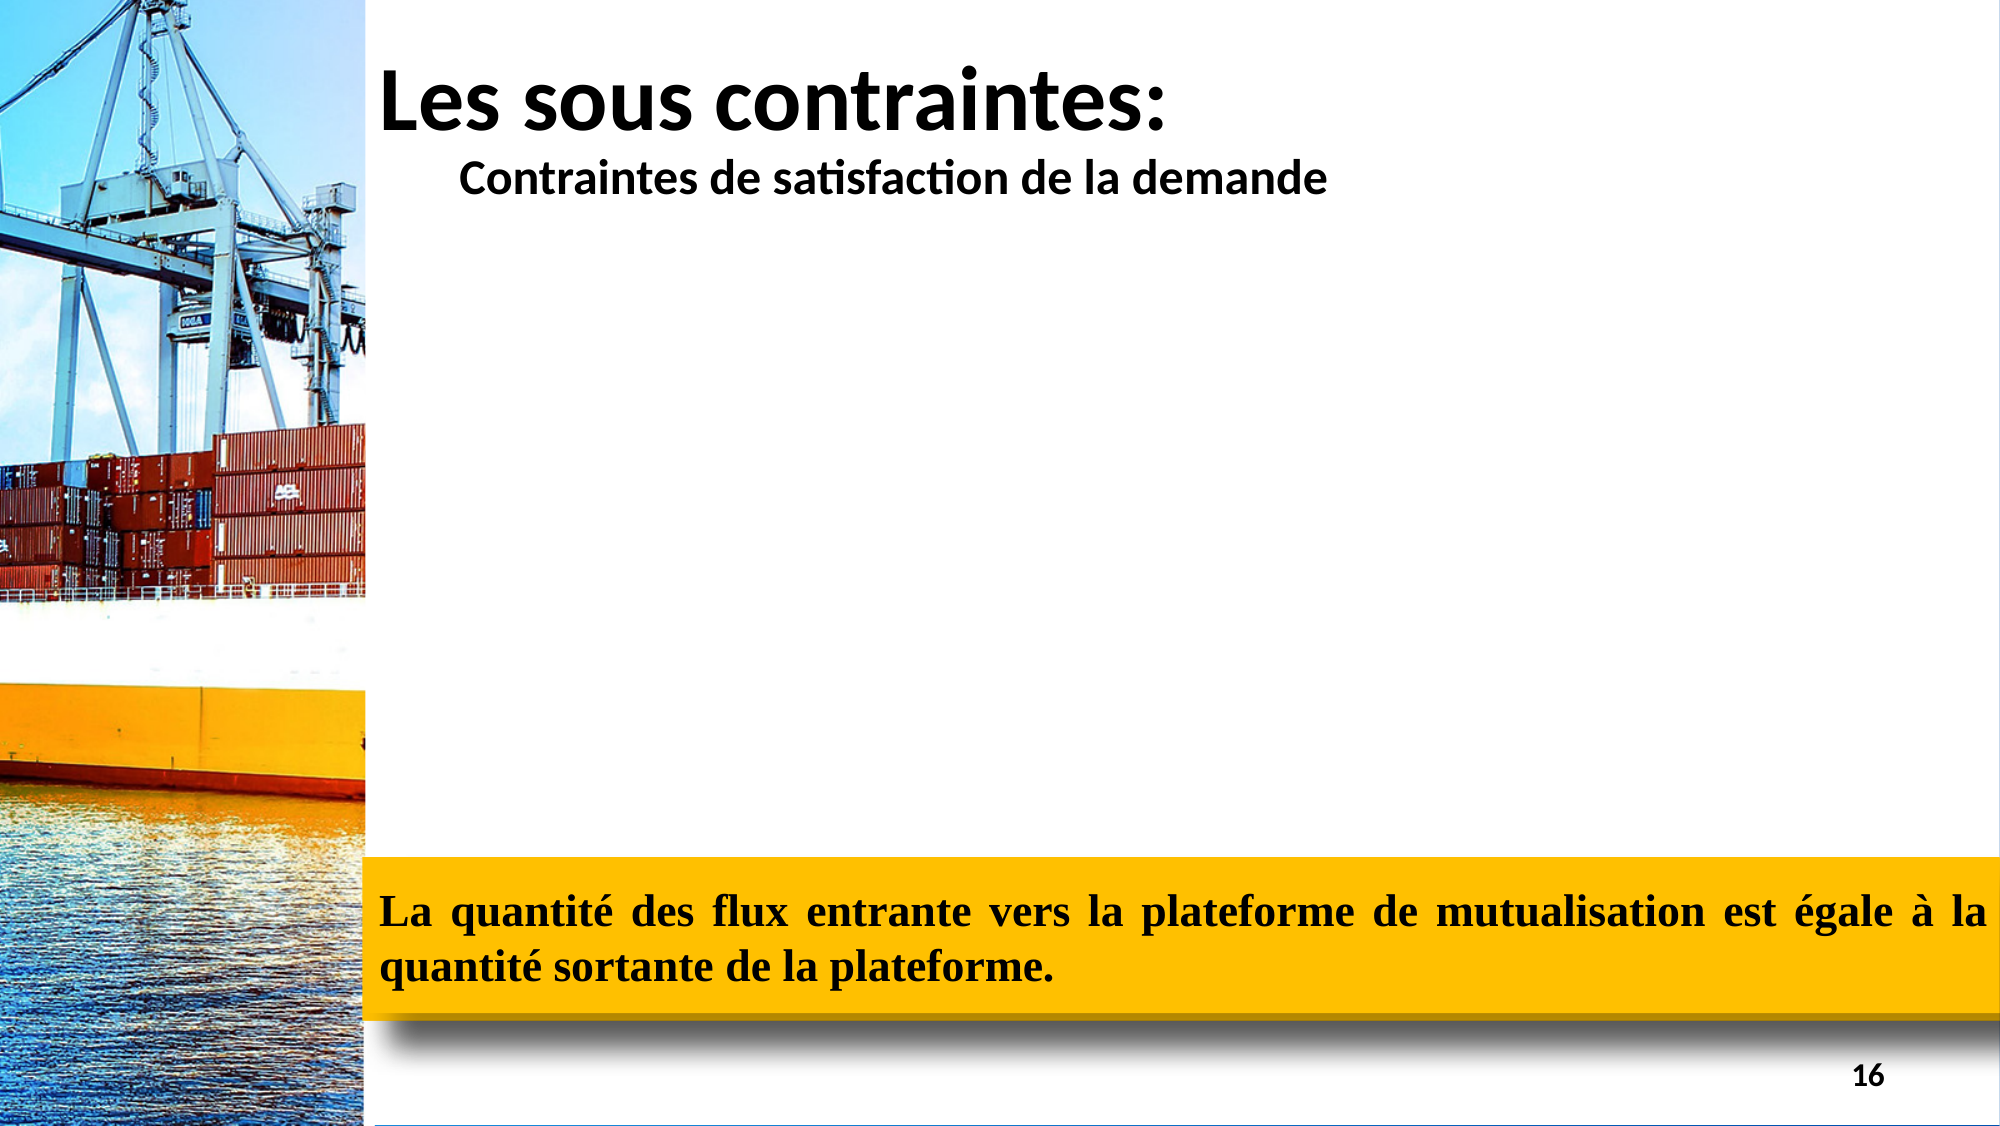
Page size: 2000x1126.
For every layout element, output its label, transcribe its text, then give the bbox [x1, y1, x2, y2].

picture [0, 0, 2000, 1126]
text_box Contraintes de satisfaction de la demande [444, 137, 2000, 213]
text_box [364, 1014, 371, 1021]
text_box La quantité des flux entrante vers la plateforme de mutualisation est égale à la quantité sortante de la plateforme. [364, 857, 2000, 1014]
text_box Les sous contraintes: [364, 31, 1734, 157]
slide_number 16 [1433, 1042, 1900, 1103]
